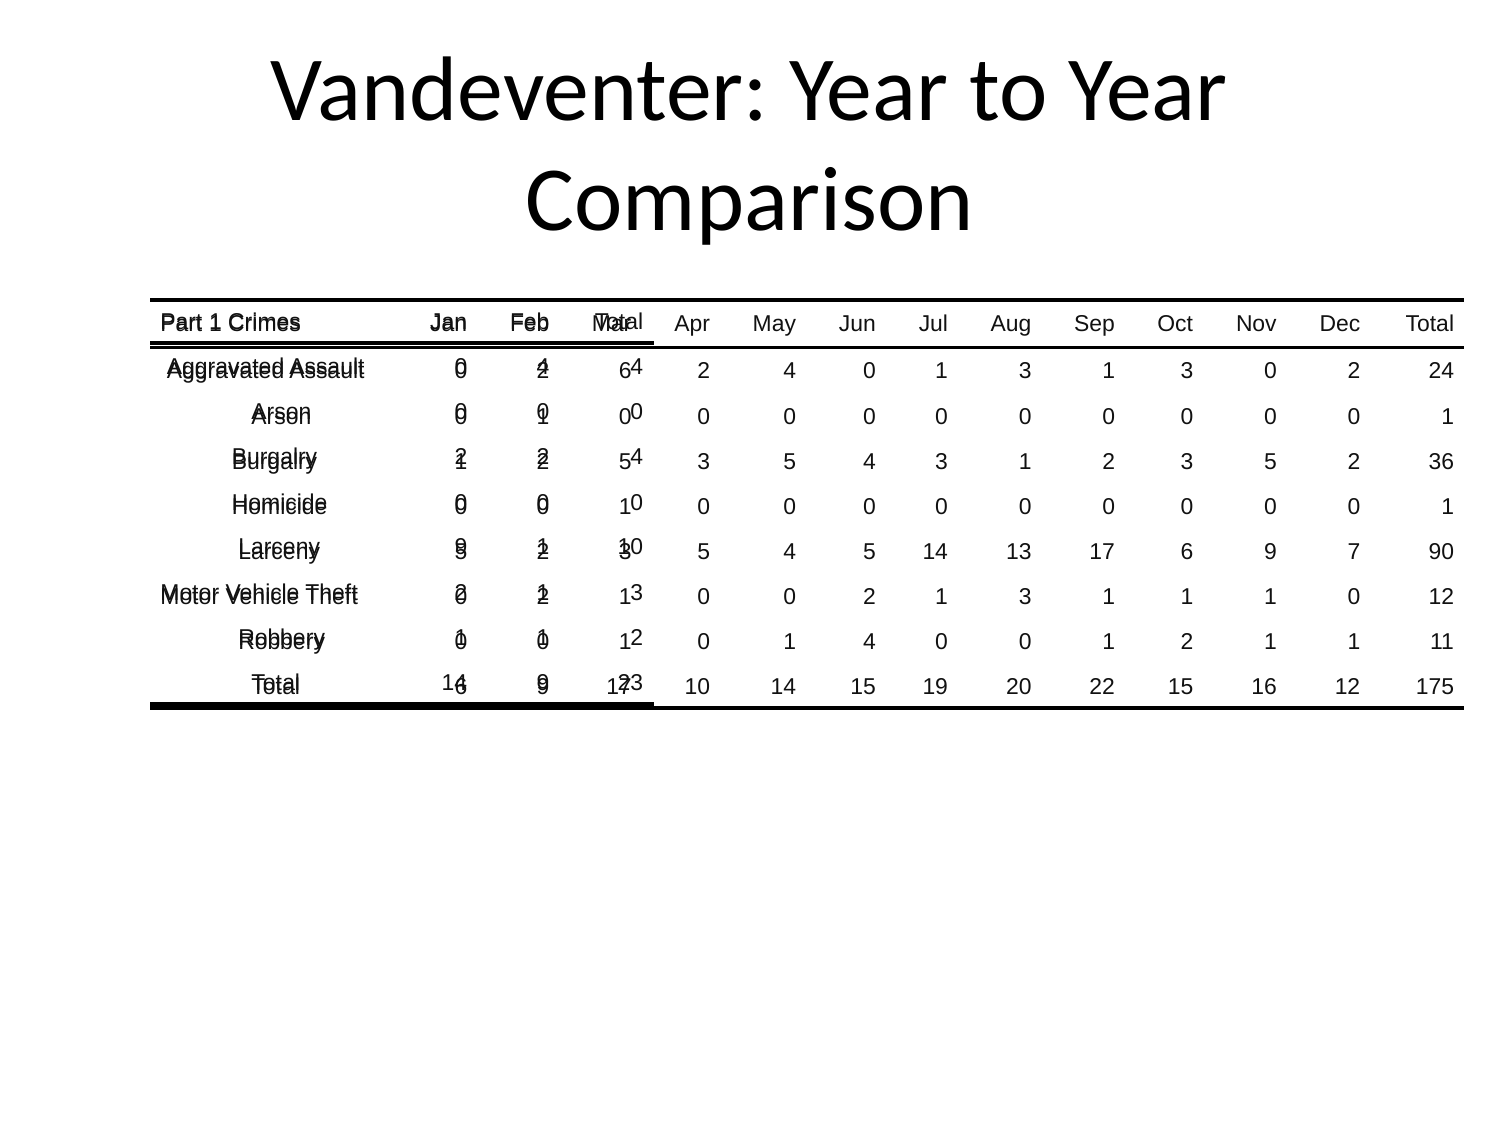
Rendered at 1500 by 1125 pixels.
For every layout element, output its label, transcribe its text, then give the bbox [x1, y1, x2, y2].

table_cell 14 [886, 528, 958, 575]
table_cell 4 [807, 618, 886, 665]
table_cell Homicide [150, 481, 398, 523]
table_cell 0 [1287, 485, 1371, 528]
table_cell Arson [150, 390, 398, 433]
table_cell 0 [1042, 485, 1125, 528]
table_cell 10 [560, 523, 654, 571]
table_cell 19 [886, 665, 958, 706]
table_cell 1 [398, 614, 478, 661]
table_cell 13 [958, 528, 1042, 575]
table_header Part 1 Crimes [150, 302, 398, 341]
table_cell 9 [1204, 528, 1287, 575]
table_cell 5 [720, 438, 807, 485]
table_cell 1 [886, 575, 958, 618]
table_cell 14 [720, 665, 807, 706]
table_cell 23 [560, 661, 654, 702]
table_cell 0 [1287, 575, 1371, 618]
table_cell 1 [1371, 485, 1464, 528]
table_cell Burgalry [150, 433, 398, 481]
table_cell 175 [1371, 665, 1464, 706]
table_cell 4 [560, 345, 654, 390]
table_cell 7 [1287, 528, 1371, 575]
table_header Total [1371, 302, 1464, 346]
table_cell 1 [720, 618, 807, 665]
table_header Dec [1287, 302, 1371, 346]
table_cell 17 [1042, 528, 1125, 575]
table_cell 5 [1204, 438, 1287, 485]
table_cell 14 [398, 661, 478, 702]
table_cell 12 [1371, 575, 1464, 618]
table_cell 16 [1204, 665, 1287, 706]
table_cell 0 [720, 485, 807, 528]
table_cell 0 [1287, 395, 1371, 438]
table_cell 20 [958, 665, 1042, 706]
table_cell 0 [560, 481, 654, 523]
table_cell 10 [654, 665, 720, 706]
table_cell 3 [1125, 349, 1204, 395]
table_cell Total [150, 661, 398, 702]
table_cell 1 [1204, 618, 1287, 665]
table_cell 0 [654, 618, 720, 665]
table_header Total [560, 302, 654, 341]
table_cell 15 [807, 665, 886, 706]
table_cell 0 [807, 349, 886, 395]
table_cell Aggravated Assault [150, 345, 398, 390]
table_cell Motor Vehicle Theft [150, 571, 398, 614]
table_cell 0 [1125, 485, 1204, 528]
table_header Apr [654, 302, 720, 346]
table_cell 3 [1125, 438, 1204, 485]
table_cell 2 [807, 575, 886, 618]
table_cell 90 [1371, 528, 1464, 575]
table_cell 1 [1042, 618, 1125, 665]
table_cell 3 [958, 575, 1042, 618]
table_cell 1 [1287, 618, 1371, 665]
table_cell 5 [654, 528, 720, 575]
table_cell 0 [398, 345, 478, 390]
table_cell 4 [478, 345, 560, 390]
table_header May [720, 302, 807, 346]
table_header Nov [1204, 302, 1287, 346]
table_header Feb [478, 302, 560, 341]
table_cell 0 [560, 390, 654, 433]
table_header Oct [1125, 302, 1204, 346]
table_cell 0 [886, 618, 958, 665]
table_cell 4 [720, 528, 807, 575]
table_cell 0 [1125, 395, 1204, 438]
table_cell 0 [958, 485, 1042, 528]
table_cell 0 [654, 485, 720, 528]
table_cell 2 [478, 433, 560, 481]
table_cell 2 [1042, 438, 1125, 485]
table_cell 0 [720, 575, 807, 618]
table_cell 0 [478, 390, 560, 433]
table_cell 0 [1204, 349, 1287, 395]
table_cell 11 [1371, 618, 1464, 665]
table_cell 1 [886, 349, 958, 395]
table_cell 0 [958, 395, 1042, 438]
table_cell Robbery [150, 614, 398, 661]
table_cell 2 [1287, 438, 1371, 485]
table_cell 4 [720, 349, 807, 395]
table_cell 0 [720, 395, 807, 438]
table_cell 3 [886, 438, 958, 485]
table_cell 1 [478, 614, 560, 661]
table_cell 9 [478, 661, 560, 702]
table_cell 2 [398, 433, 478, 481]
table_cell 1 [1042, 575, 1125, 618]
table_cell 0 [654, 395, 720, 438]
table_cell 24 [1371, 349, 1464, 395]
table_cell 0 [886, 395, 958, 438]
table_cell 0 [654, 575, 720, 618]
table_cell 0 [398, 390, 478, 433]
table_cell 2 [560, 614, 654, 661]
table_cell 12 [1287, 665, 1371, 706]
table_cell 1 [478, 523, 560, 571]
table_cell 0 [807, 395, 886, 438]
table_cell 22 [1042, 665, 1125, 706]
table_cell 2 [1125, 618, 1204, 665]
table_cell 3 [654, 438, 720, 485]
table_header Aug [958, 302, 1042, 346]
table_cell 1 [1125, 575, 1204, 618]
table_cell 1 [1204, 575, 1287, 618]
table_cell 0 [398, 481, 478, 523]
table_cell Larceny [150, 523, 398, 571]
table_header Jul [886, 302, 958, 346]
table_header Jun [807, 302, 886, 346]
table_cell 6 [1125, 528, 1204, 575]
table_cell 0 [1204, 395, 1287, 438]
table_cell 2 [654, 349, 720, 395]
table_cell 36 [1371, 438, 1464, 485]
table_cell 0 [886, 485, 958, 528]
table_cell 4 [560, 433, 654, 481]
table_header Sep [1042, 302, 1125, 346]
table_cell 5 [807, 528, 886, 575]
table_cell 0 [478, 481, 560, 523]
table_cell 2 [398, 571, 478, 614]
title Vandeventer: Year to Year Comparison [75, 45, 1425, 233]
table_header Jan [398, 302, 478, 341]
table_cell 3 [560, 571, 654, 614]
table_cell 0 [807, 485, 886, 528]
table_cell 9 [398, 523, 478, 571]
table_cell 1 [958, 438, 1042, 485]
table_cell 0 [1042, 395, 1125, 438]
table_cell 0 [958, 618, 1042, 665]
table_cell 4 [807, 438, 886, 485]
table_cell 0 [1204, 485, 1287, 528]
table_cell 3 [958, 349, 1042, 395]
table_cell 2 [1287, 349, 1371, 395]
table_cell 1 [1371, 395, 1464, 438]
table_cell 1 [478, 571, 560, 614]
table_cell 1 [1042, 349, 1125, 395]
table_cell 15 [1125, 665, 1204, 706]
